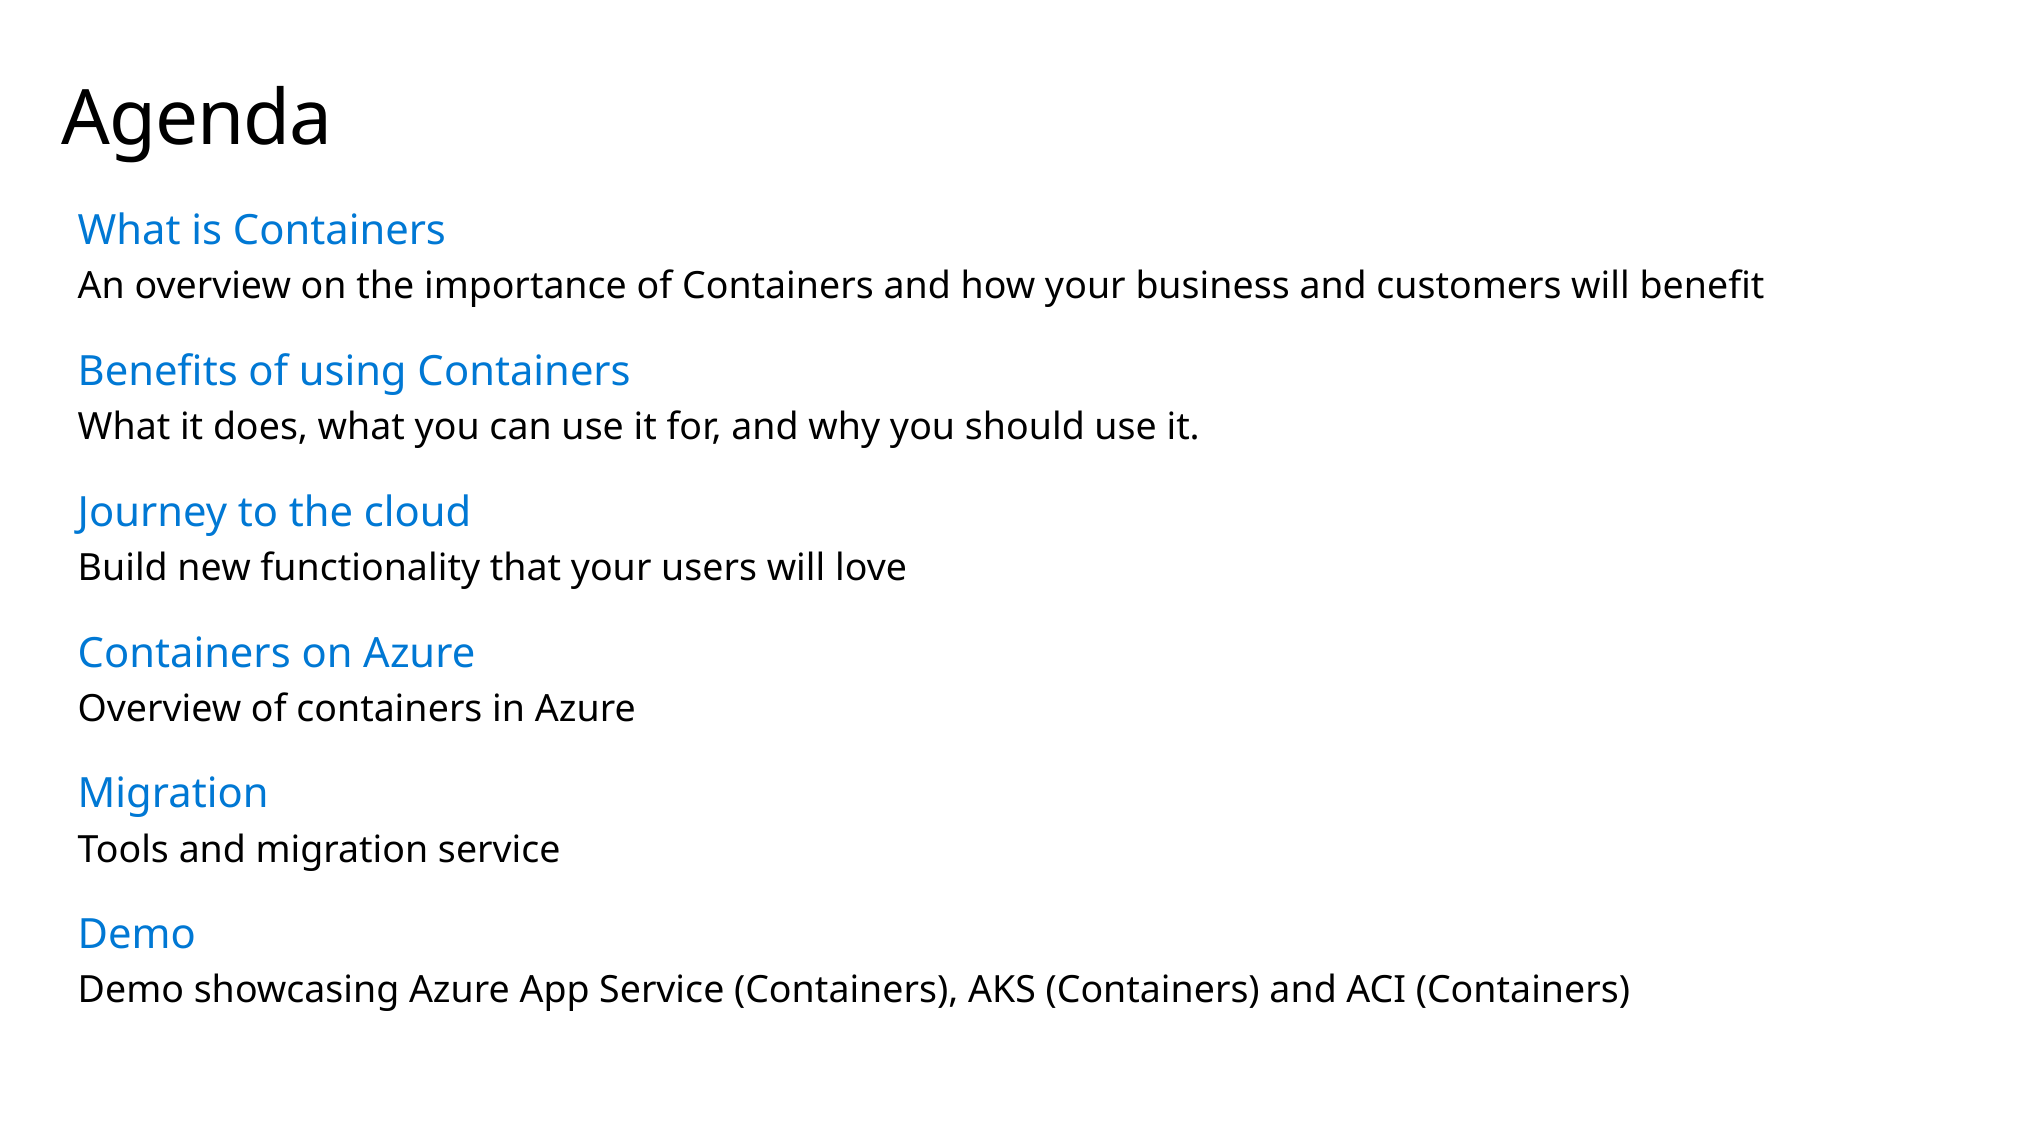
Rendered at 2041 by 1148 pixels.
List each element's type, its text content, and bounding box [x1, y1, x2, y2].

list What is Containers An overview on the importance of Containers and how your business and customers will benefit Benefits of using Containers What it does, what you can use it for, and why you should use it. Journey to the cloud Build new functionality that your users will love Containers on Azure Overview of containers in Azure Migration Tools and migration service Demo Demo showcasing Azure App Service (Containers), AKS (Containers) and ACI (Containers) [77, 202, 1823, 1095]
title Agenda [61, 68, 962, 162]
